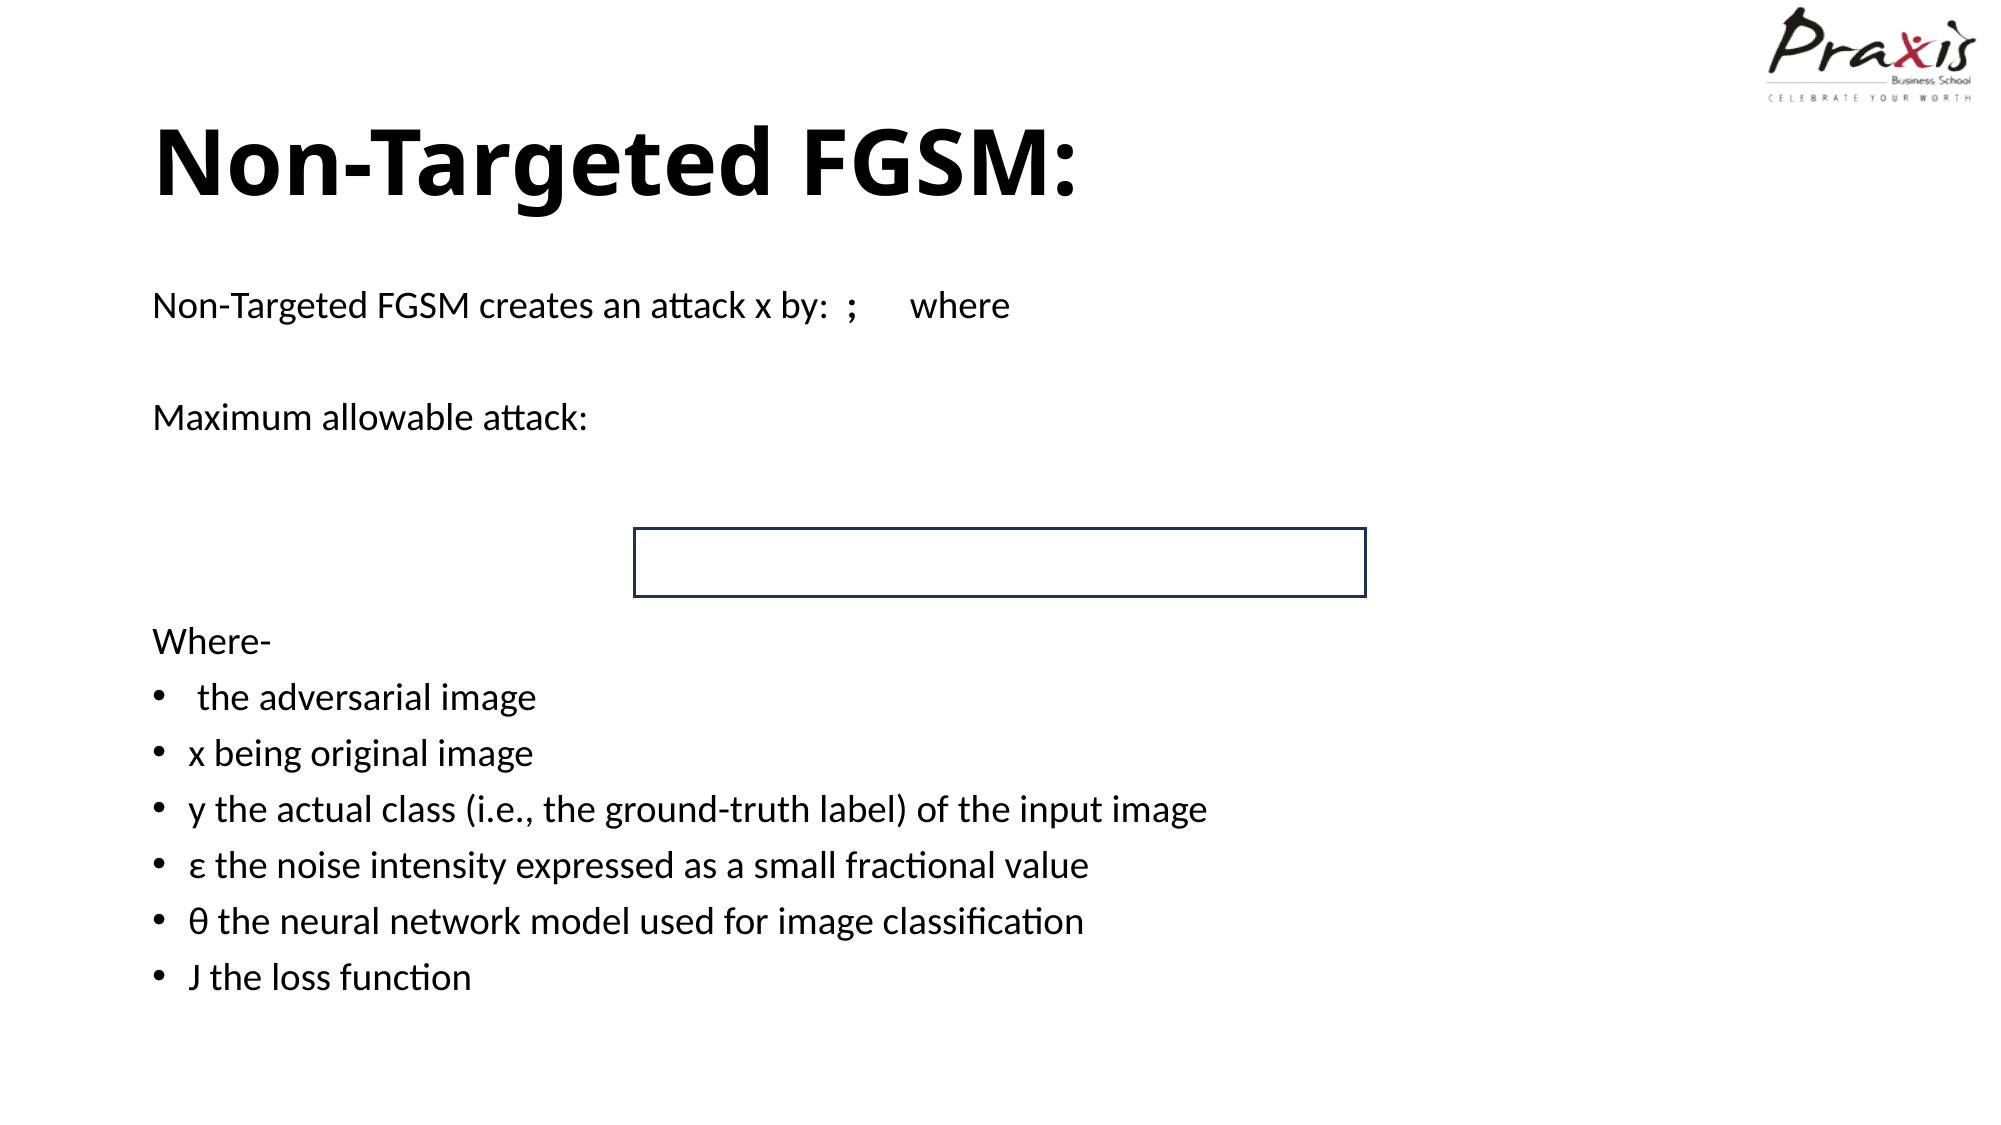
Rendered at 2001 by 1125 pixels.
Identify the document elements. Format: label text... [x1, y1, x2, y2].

text_box [633, 528, 1367, 597]
picture [1764, 6, 2000, 113]
title Non-Targeted FGSM: [137, 56, 1863, 275]
